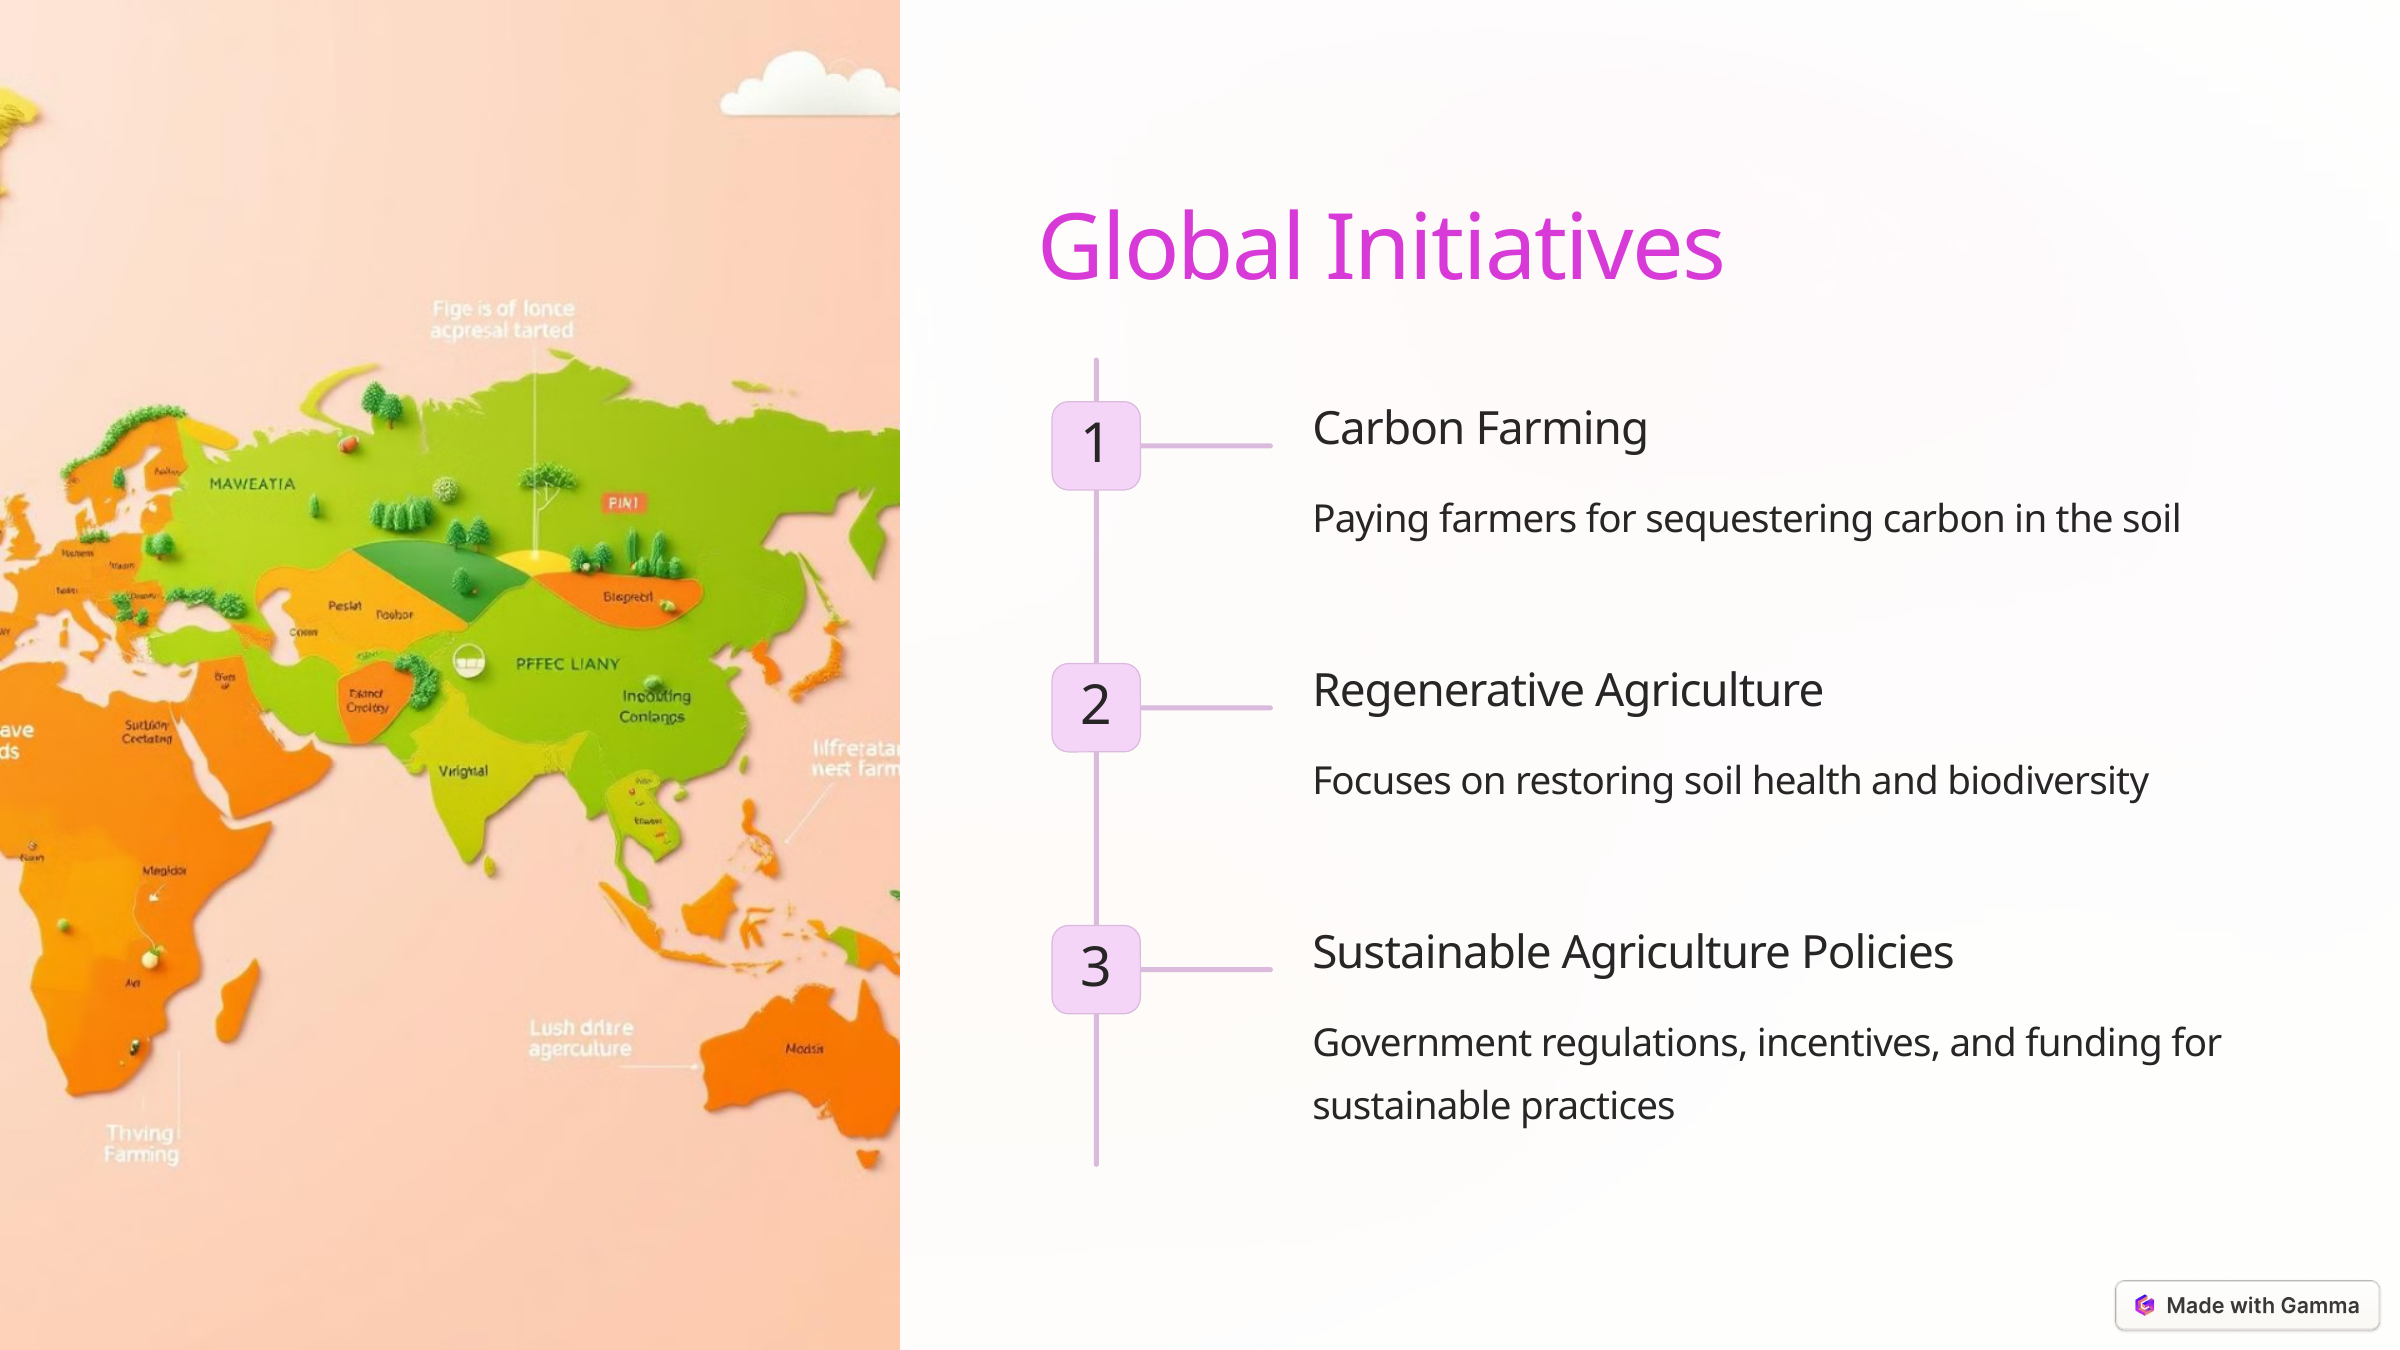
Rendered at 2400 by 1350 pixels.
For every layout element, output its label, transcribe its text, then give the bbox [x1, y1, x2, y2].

picture [0, 0, 900, 1350]
text_box [1141, 443, 1273, 449]
text_box [1093, 357, 1099, 401]
text_box Carbon Farming [1312, 396, 1775, 455]
text_box 3 [1082, 941, 1111, 998]
text_box [1052, 663, 1141, 752]
text_box [1093, 490, 1099, 663]
text_box Focuses on restoring soil health and biodiversity [1312, 739, 2263, 803]
text_box [1093, 752, 1099, 925]
text_box 1 [1082, 418, 1111, 474]
text_box Global Initiatives [1037, 183, 1962, 299]
text_box [1141, 967, 1273, 973]
text_box Government regulations, incentives, and funding for sustainable practices [1312, 1001, 2263, 1128]
picture [2106, 1271, 2389, 1339]
text_box [1052, 925, 1141, 1014]
text_box [1052, 401, 1141, 490]
text_box [1141, 705, 1273, 711]
text_box Sustainable Agriculture Policies [1312, 920, 1950, 979]
text_box [1093, 1014, 1099, 1167]
text_box Paying farmers for sequestering carbon in the soil [1312, 478, 2263, 541]
text_box 2 [1082, 680, 1111, 736]
text_box Regenerative Agriculture [1312, 658, 1815, 717]
